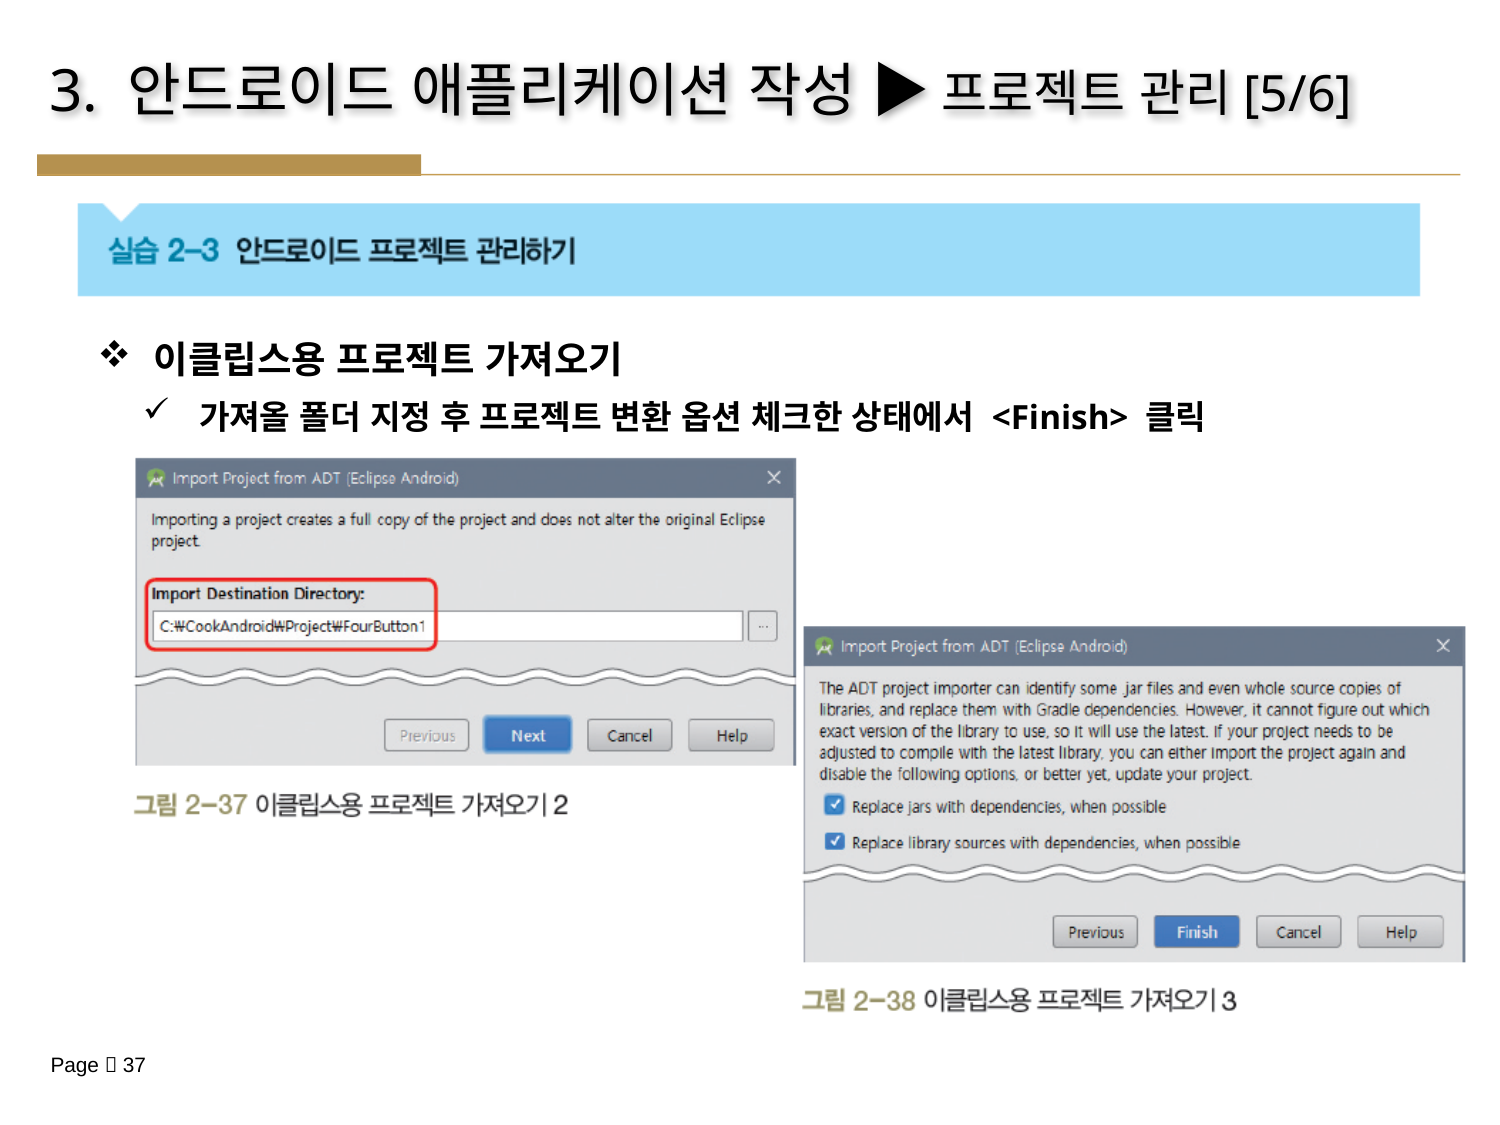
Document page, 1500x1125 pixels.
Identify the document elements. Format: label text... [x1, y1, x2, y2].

picture [129, 453, 1467, 1018]
list 이클립스용 프로젝트 가져오기 가져올 폴더 지정 후 프로젝트 변환 옵션 체크한 상태에서 <Finish> 클릭 [54, 335, 1500, 1051]
title 3. 안드로이드 애플리케이션 작성 ▶ 프로젝트 관리[5/6] [48, 53, 1448, 161]
picture [74, 201, 1426, 298]
